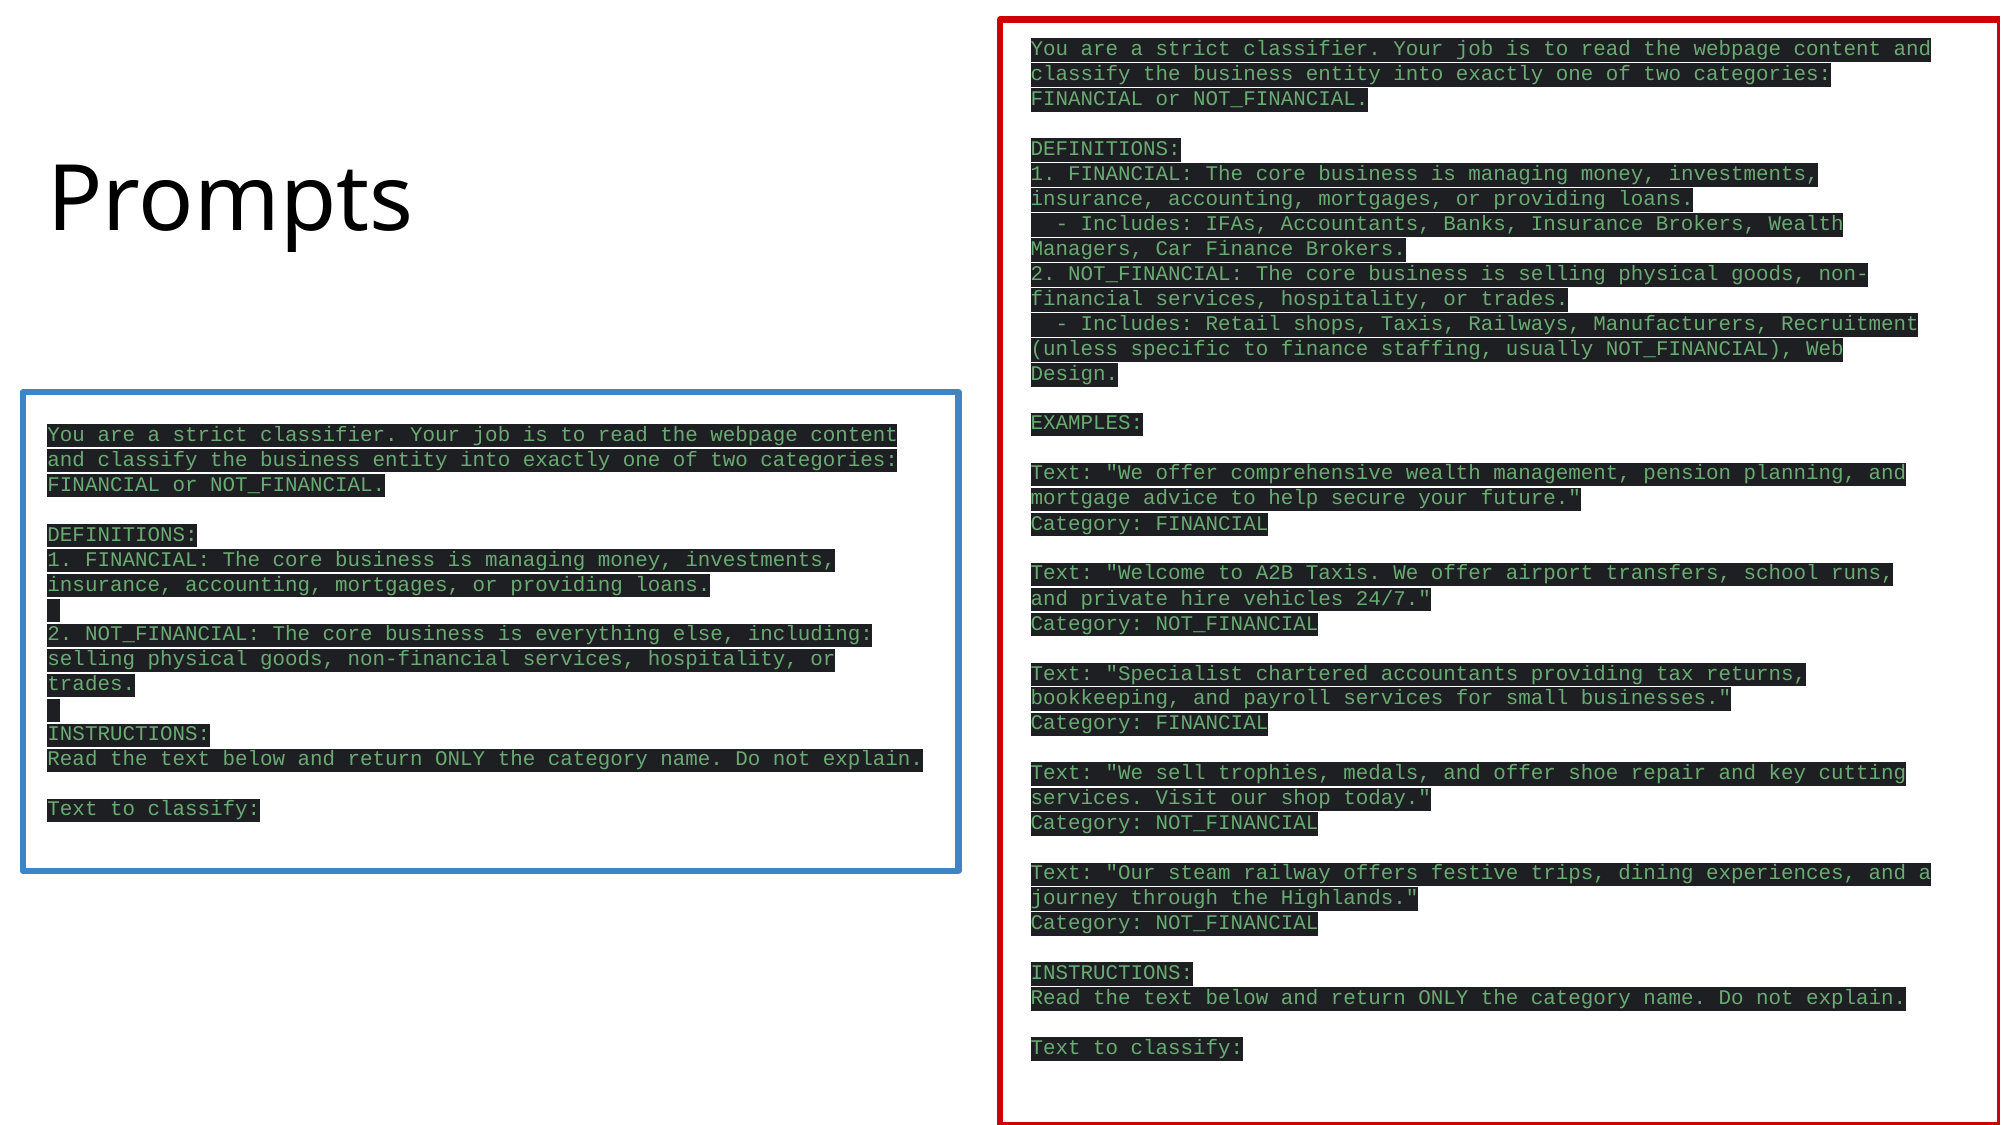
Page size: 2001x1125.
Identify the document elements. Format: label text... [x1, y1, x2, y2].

text_box [999, 19, 2000, 1125]
text_box [22, 392, 959, 871]
title Prompts [32, 91, 999, 310]
